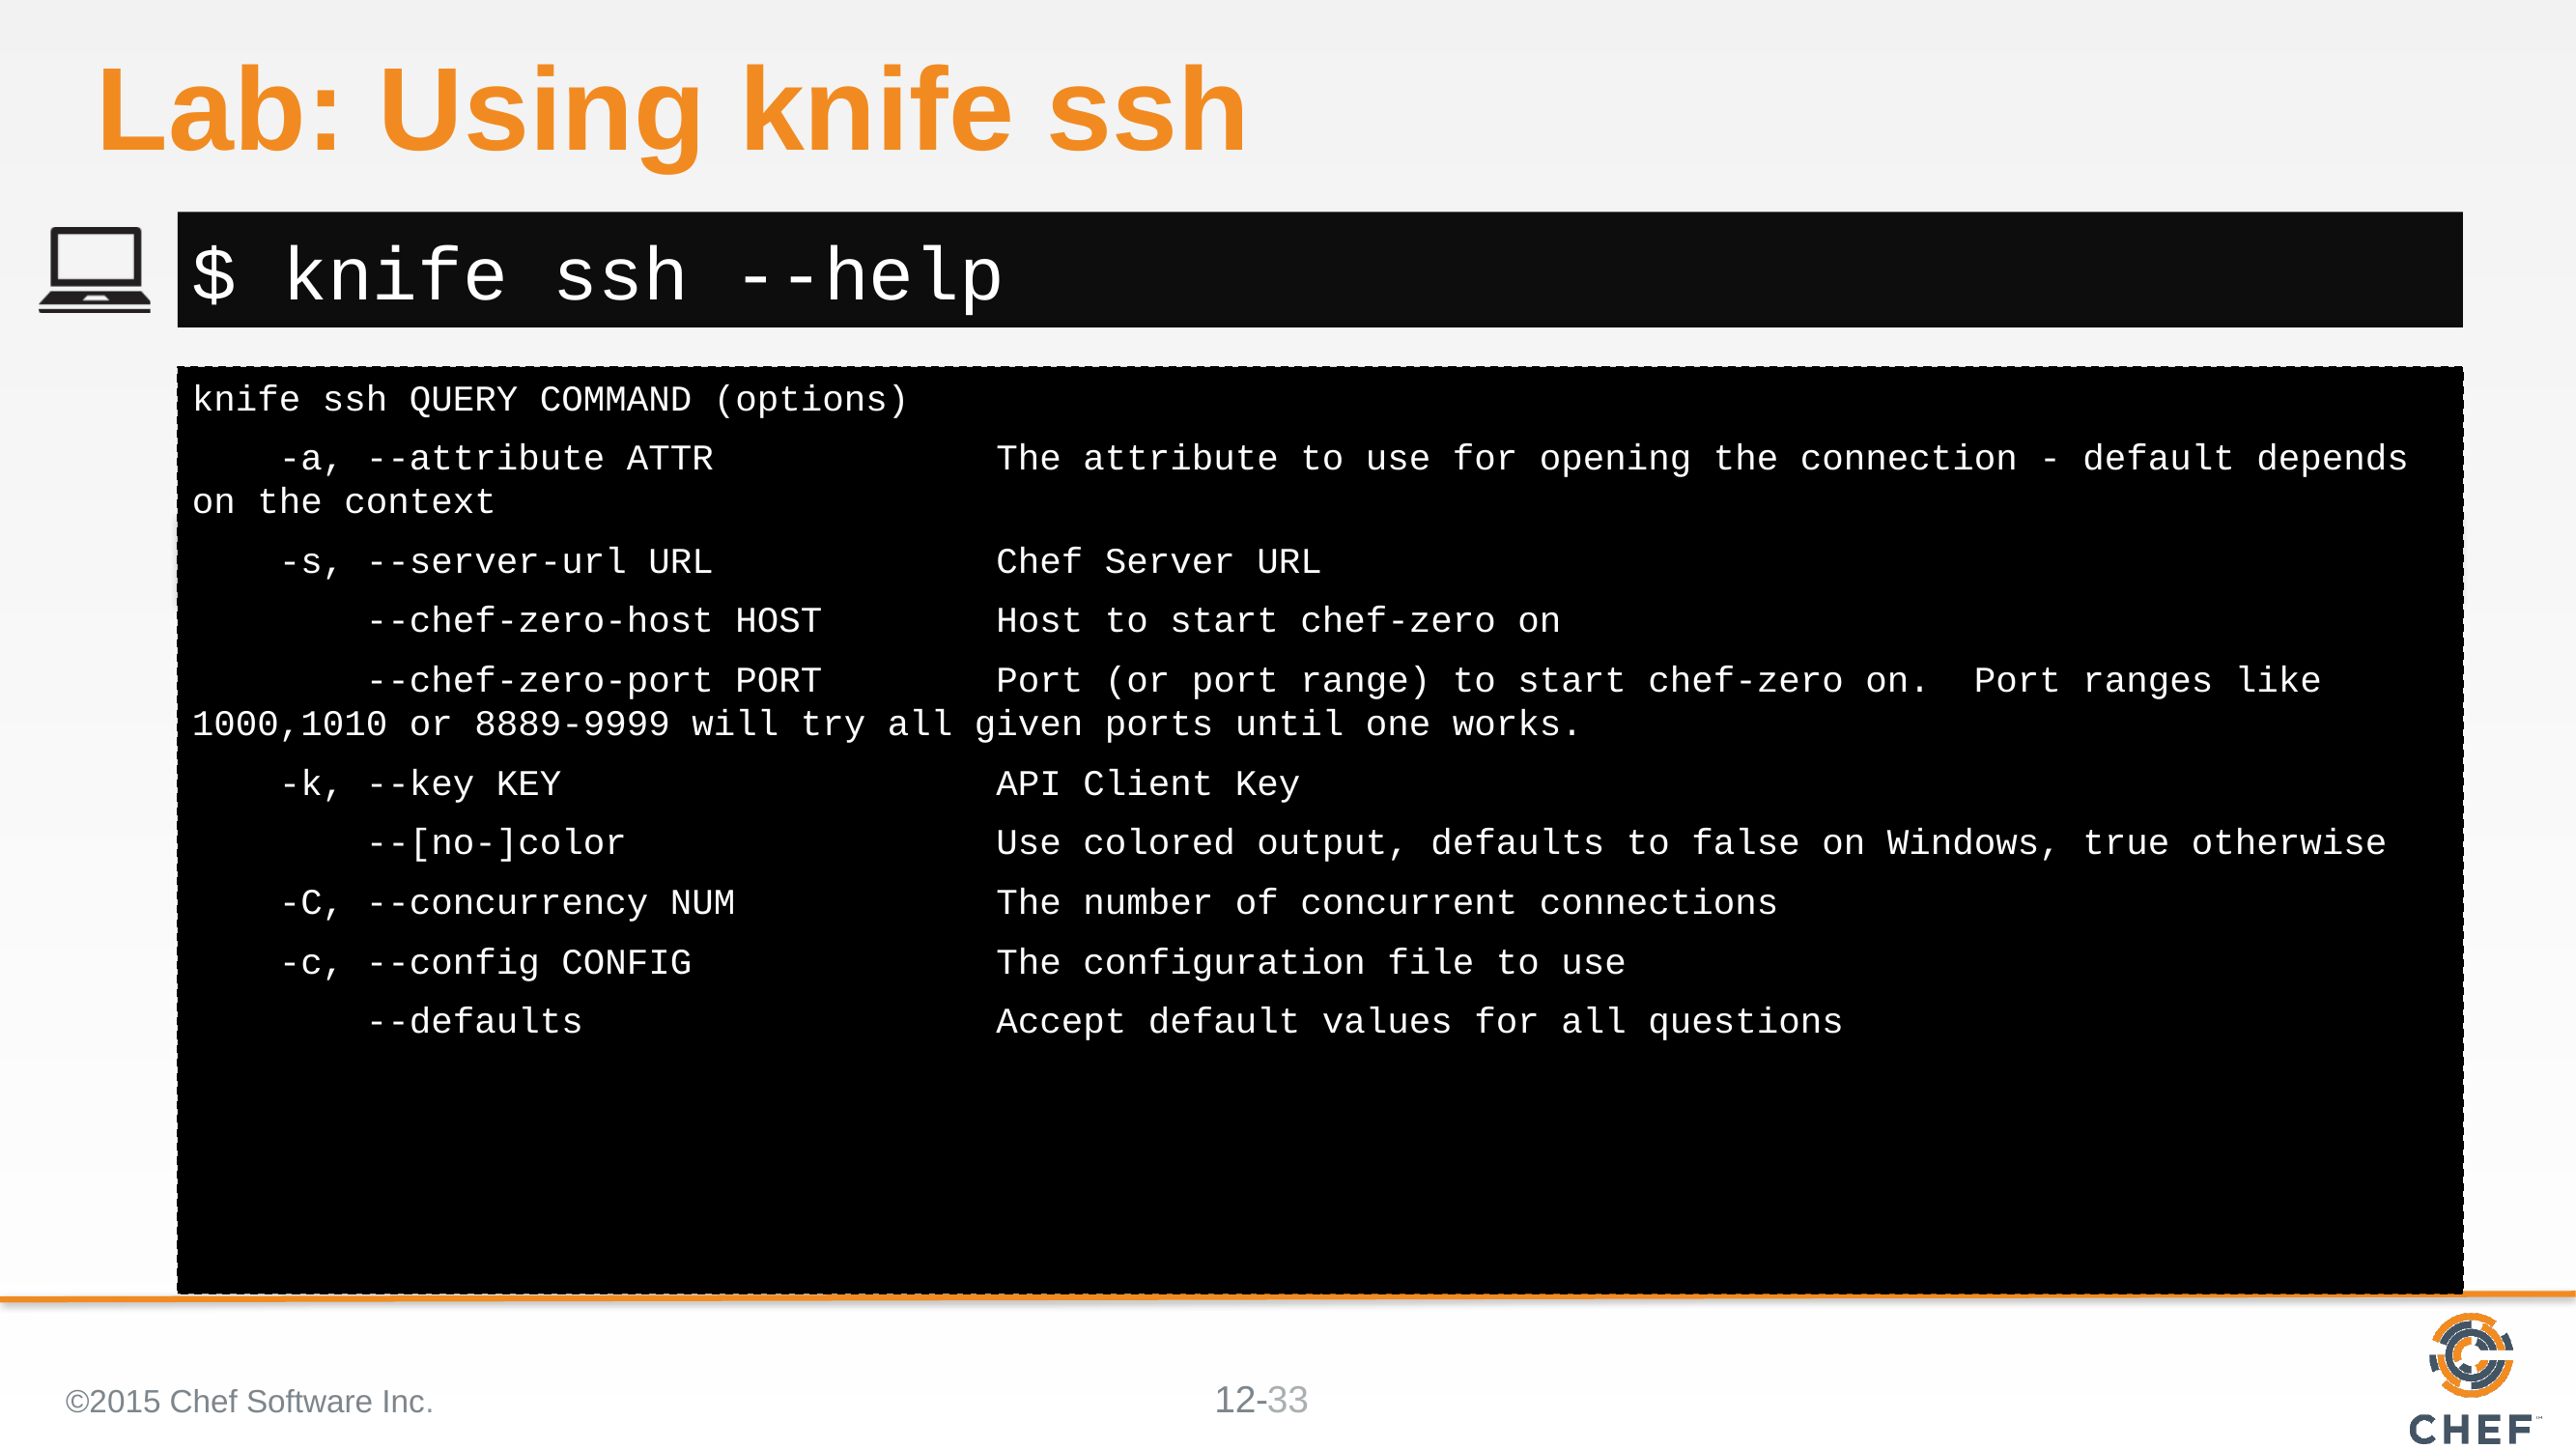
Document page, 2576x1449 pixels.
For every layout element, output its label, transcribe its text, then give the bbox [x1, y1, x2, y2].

list knife ssh QUERY COMMAND (options) -a, --attribute ATTR The attribute to use for opening the connection - default depends on the context -s, --server-url URL Chef Server URL --chef-zero-host HOST Host to start chef-zero on --chef-zero-port PORT Port (or port range) to start chef-zero on. Port ranges like 1000,1010 or 8889-9999 will try all given ports until one works. -k, --key KEY API Client Key --[no-]color Use colored output, defaults to false on Windows, true otherwise -C, --concurrency NUM The number of concurrent connections -c, --config CONFIG The configuration file to use --defaults Accept default values for all questions [177, 366, 2464, 1294]
list $ knife ssh --help [177, 212, 2463, 327]
picture [2399, 1297, 2550, 1449]
footer ©2015 Chef Software Inc. [51, 1359, 952, 1440]
title Lab: Using knife ssh [96, 48, 2463, 180]
slide_number 33 [998, 1359, 1578, 1437]
